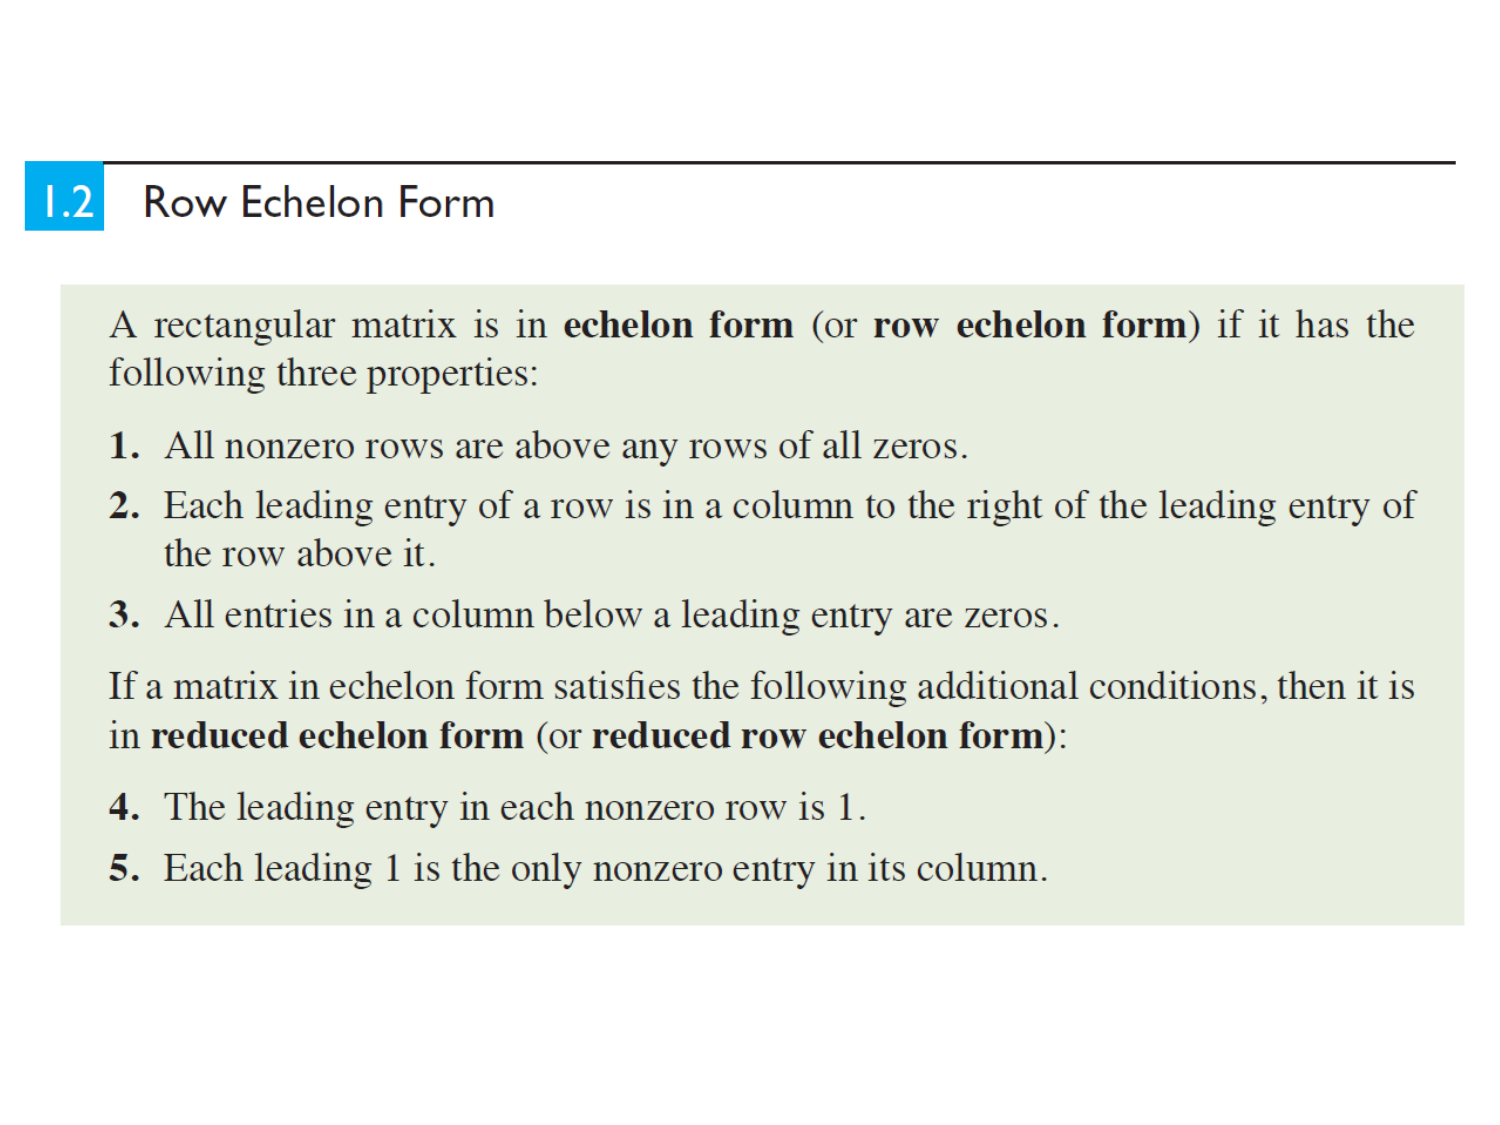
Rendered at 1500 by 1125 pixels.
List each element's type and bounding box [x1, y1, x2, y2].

picture [36, 260, 1488, 942]
picture [0, 144, 1500, 241]
